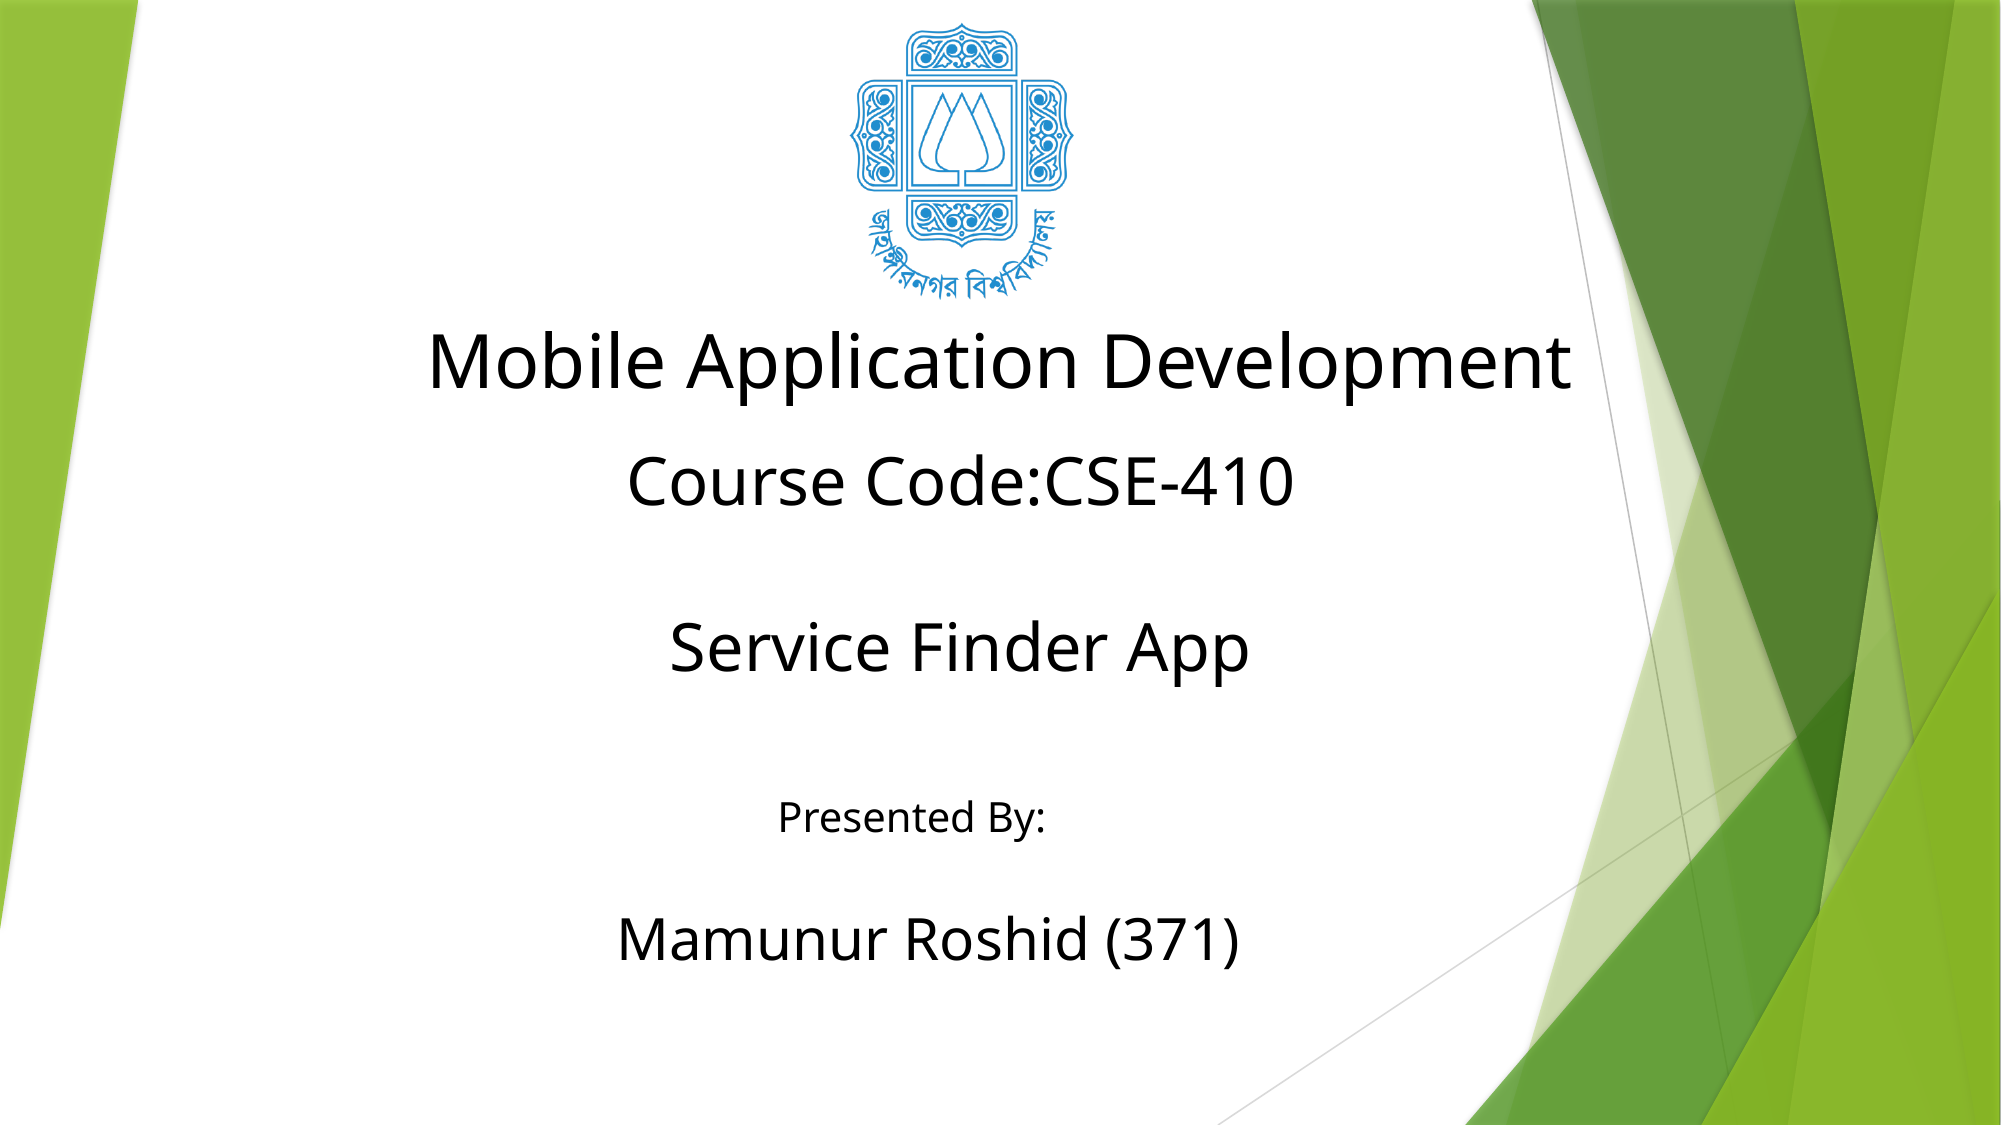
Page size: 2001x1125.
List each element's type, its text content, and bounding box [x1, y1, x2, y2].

text_box Course Code:CSE-410 [611, 431, 1312, 527]
text_box Presented By: [762, 783, 1062, 848]
text_box Mamunur Roshid (371) [332, 895, 1524, 980]
picture [799, 0, 1124, 324]
text_box Mobile Application Development [249, 306, 1751, 411]
text_box Service Finder App [655, 597, 1345, 693]
